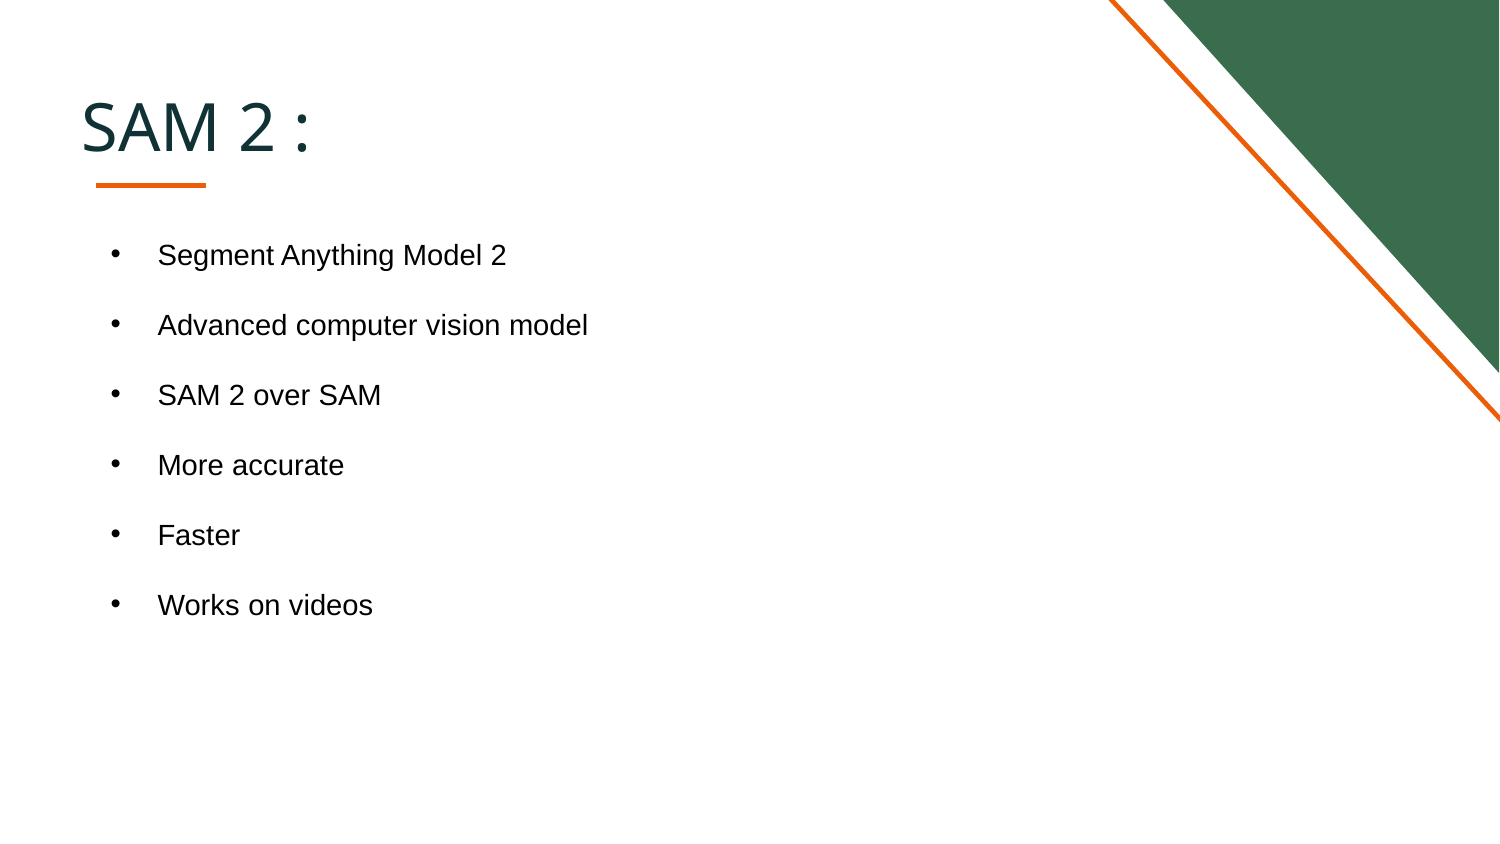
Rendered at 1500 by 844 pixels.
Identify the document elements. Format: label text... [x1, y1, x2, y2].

title SAM 2 : [66, 69, 1080, 164]
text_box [1085, 4, 1500, 406]
text_box Segment Anything Model 2 Advanced computer vision model SAM 2 over SAM More accurate Faster Works on videos [95, 228, 848, 629]
